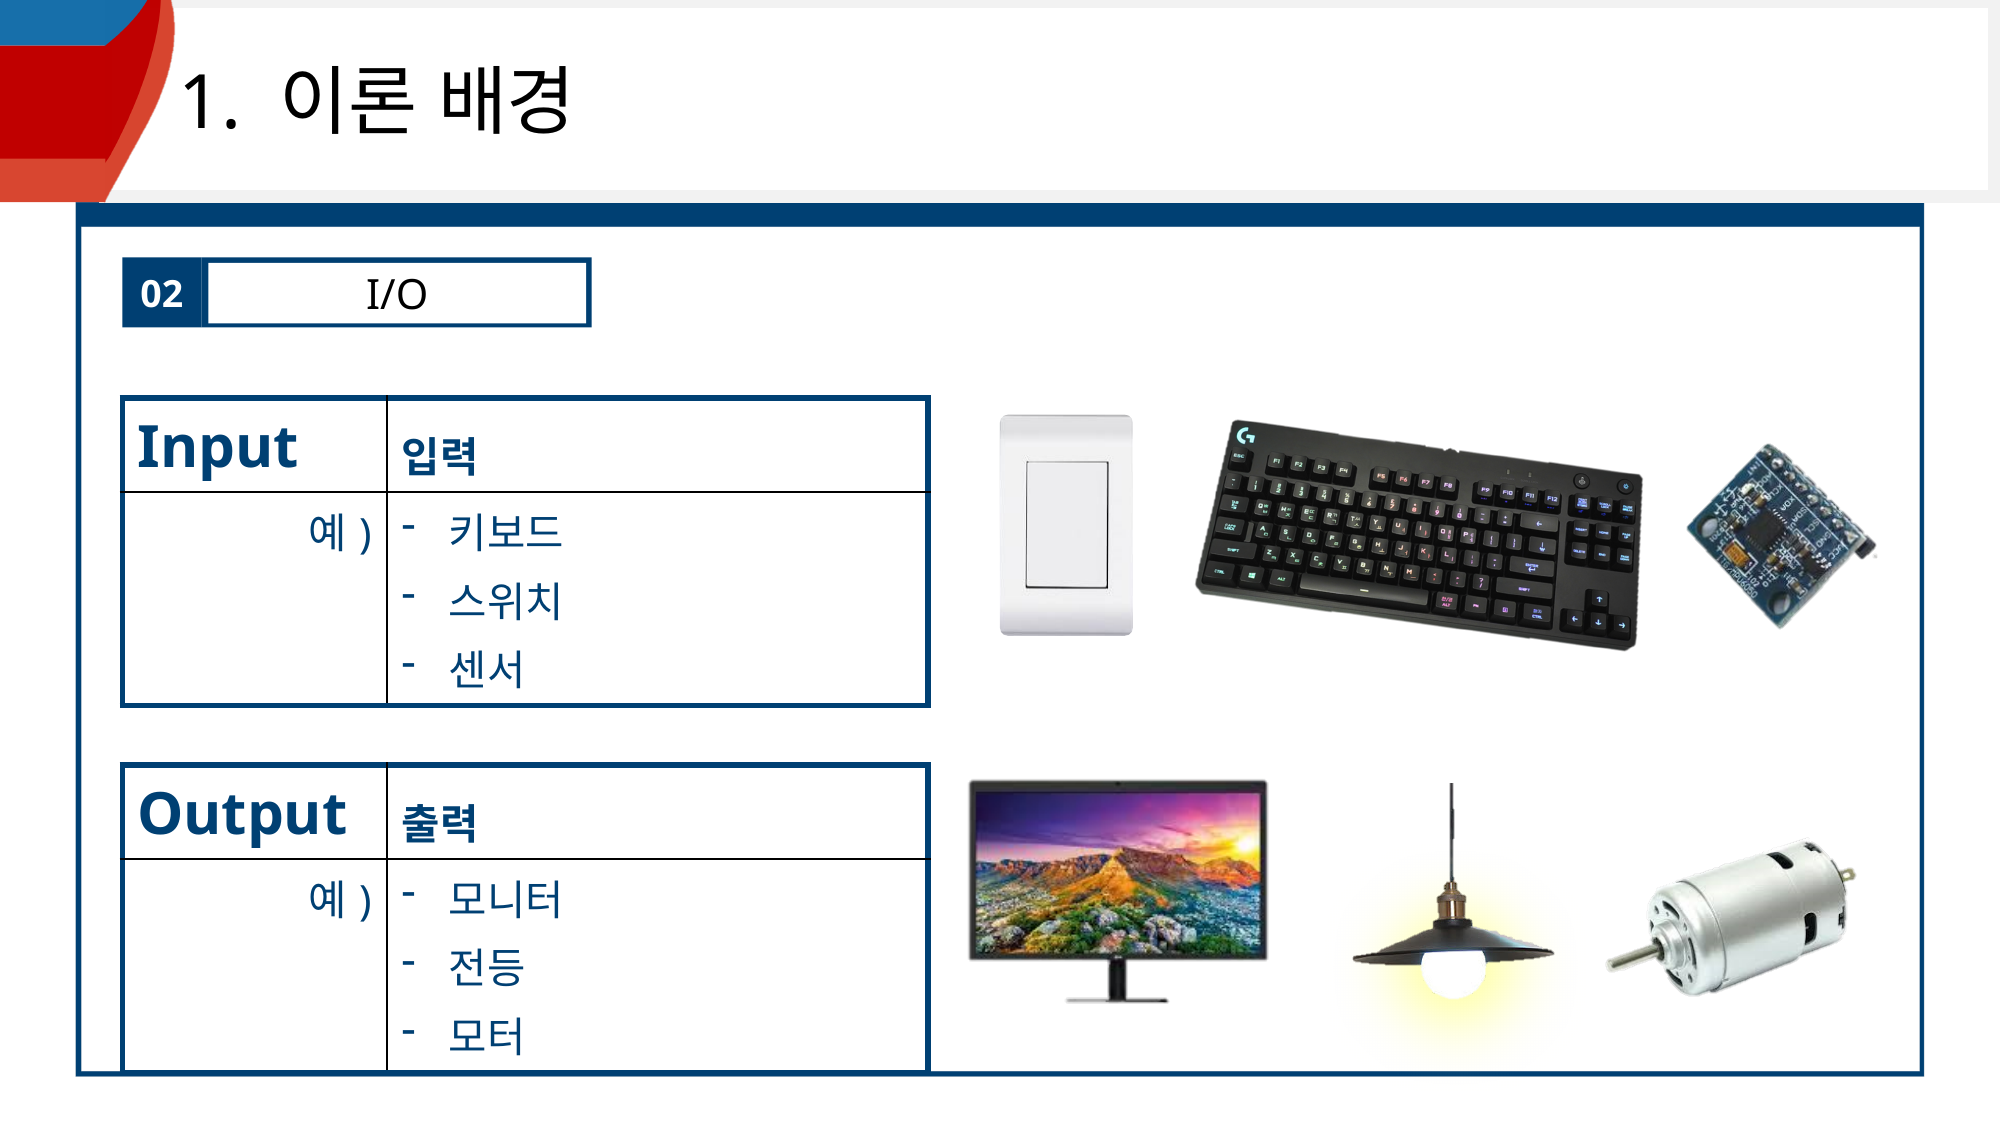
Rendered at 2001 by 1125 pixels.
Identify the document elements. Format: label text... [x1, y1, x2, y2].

table_header Output [125, 768, 386, 858]
table_cell 예) [125, 860, 386, 1070]
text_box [201, 257, 592, 328]
table_header Input [125, 401, 386, 491]
picture [1181, 402, 1667, 660]
table_cell 예) [125, 493, 386, 703]
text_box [1303, 783, 1608, 1113]
table_header 출력 [388, 768, 925, 858]
picture [999, 414, 1133, 636]
text_box 02 [121, 256, 202, 328]
table_cell 키보드 스위치 센서 [388, 493, 925, 703]
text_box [0, 0, 184, 203]
text_box 1. 이론 배경 [184, 0, 1995, 198]
picture [1685, 437, 1885, 636]
picture [956, 770, 1275, 1026]
table_cell 모니터 전등 모터 [388, 860, 925, 1070]
text_box [80, 226, 1921, 1072]
text_box [75, 201, 1925, 1078]
picture [1590, 819, 1872, 1010]
table_header 입력 [388, 401, 925, 491]
